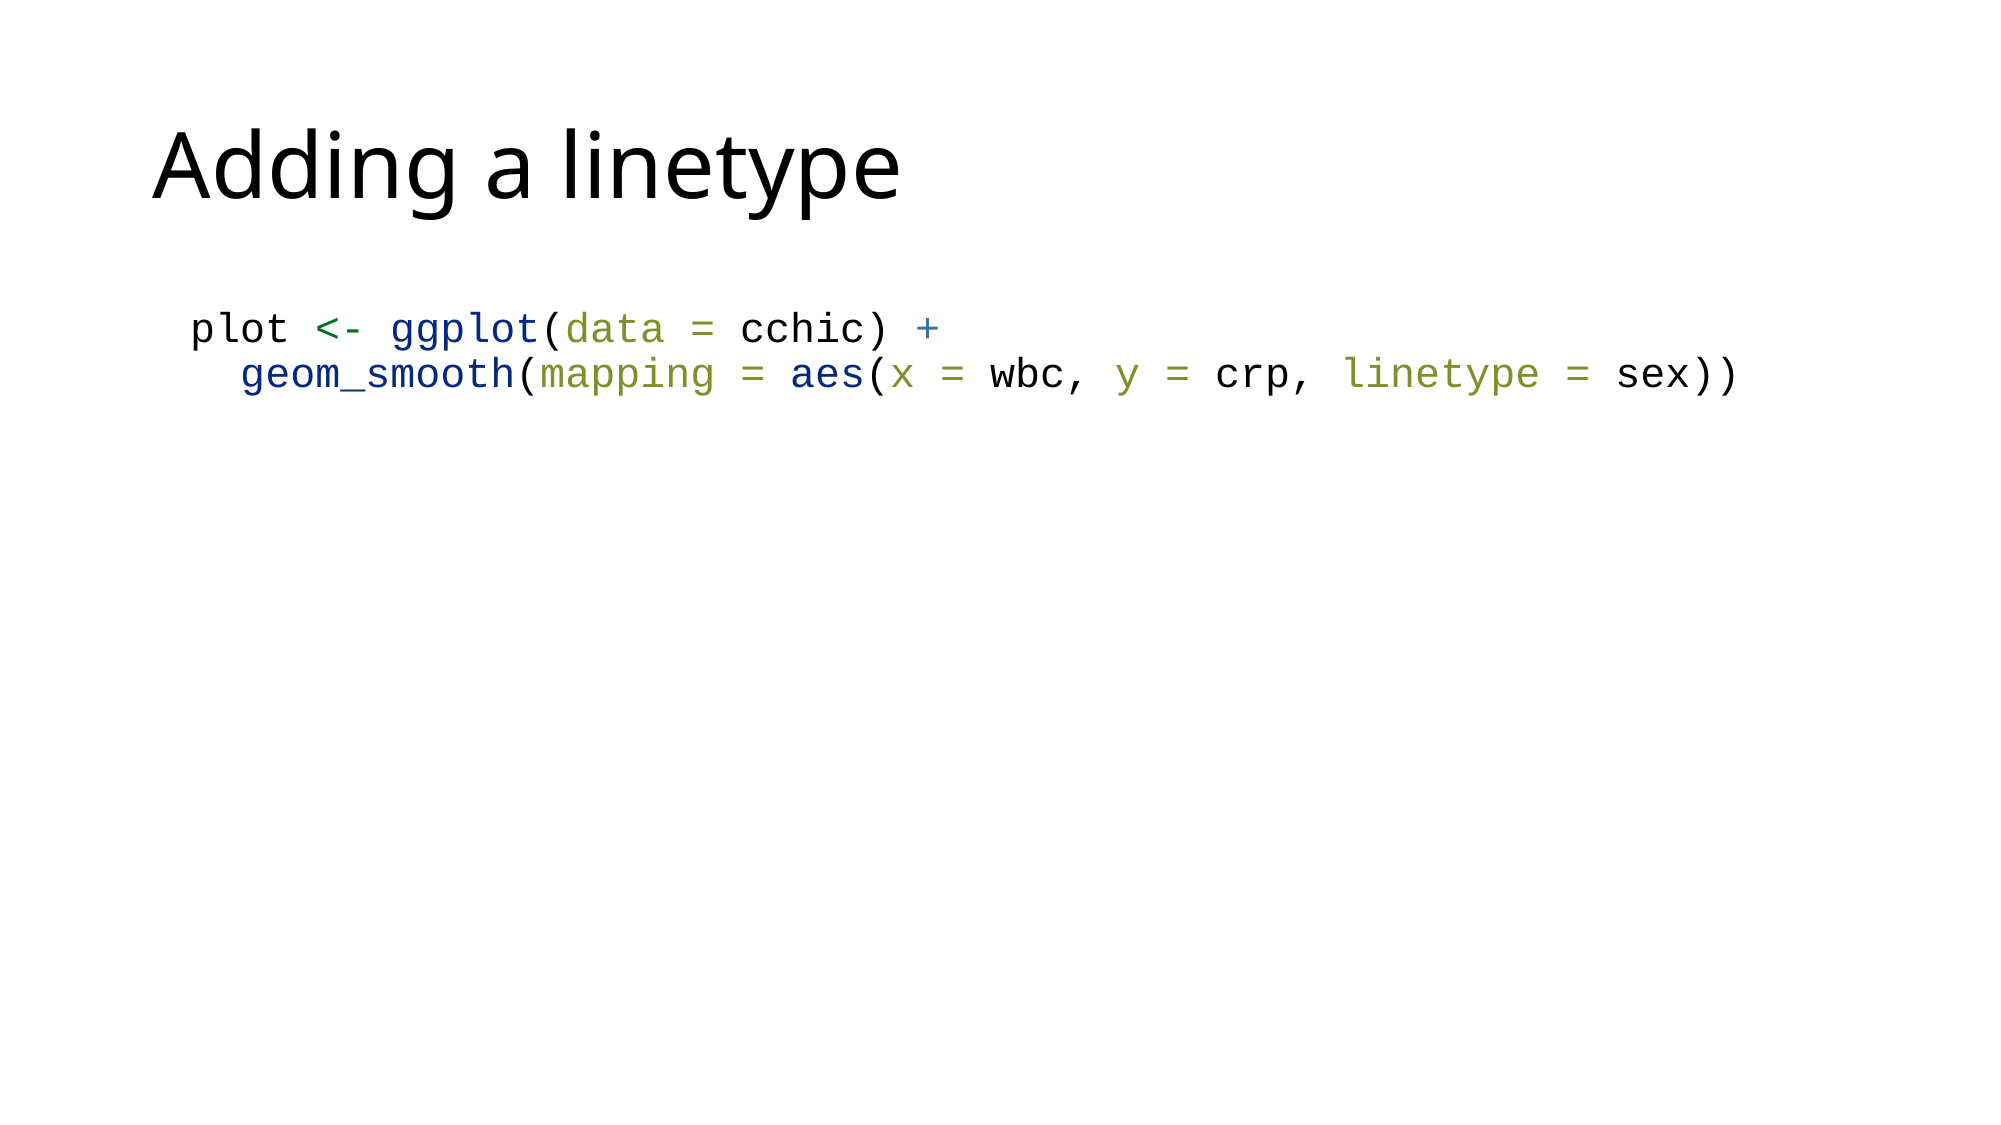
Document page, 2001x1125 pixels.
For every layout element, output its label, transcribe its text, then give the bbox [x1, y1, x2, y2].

title Adding a linetype [137, 59, 1863, 278]
list plot <- ggplot(data = cchic) + geom_smooth(mapping = aes(x = wbc, y = crp, linetype = sex)) [137, 299, 1863, 1014]
